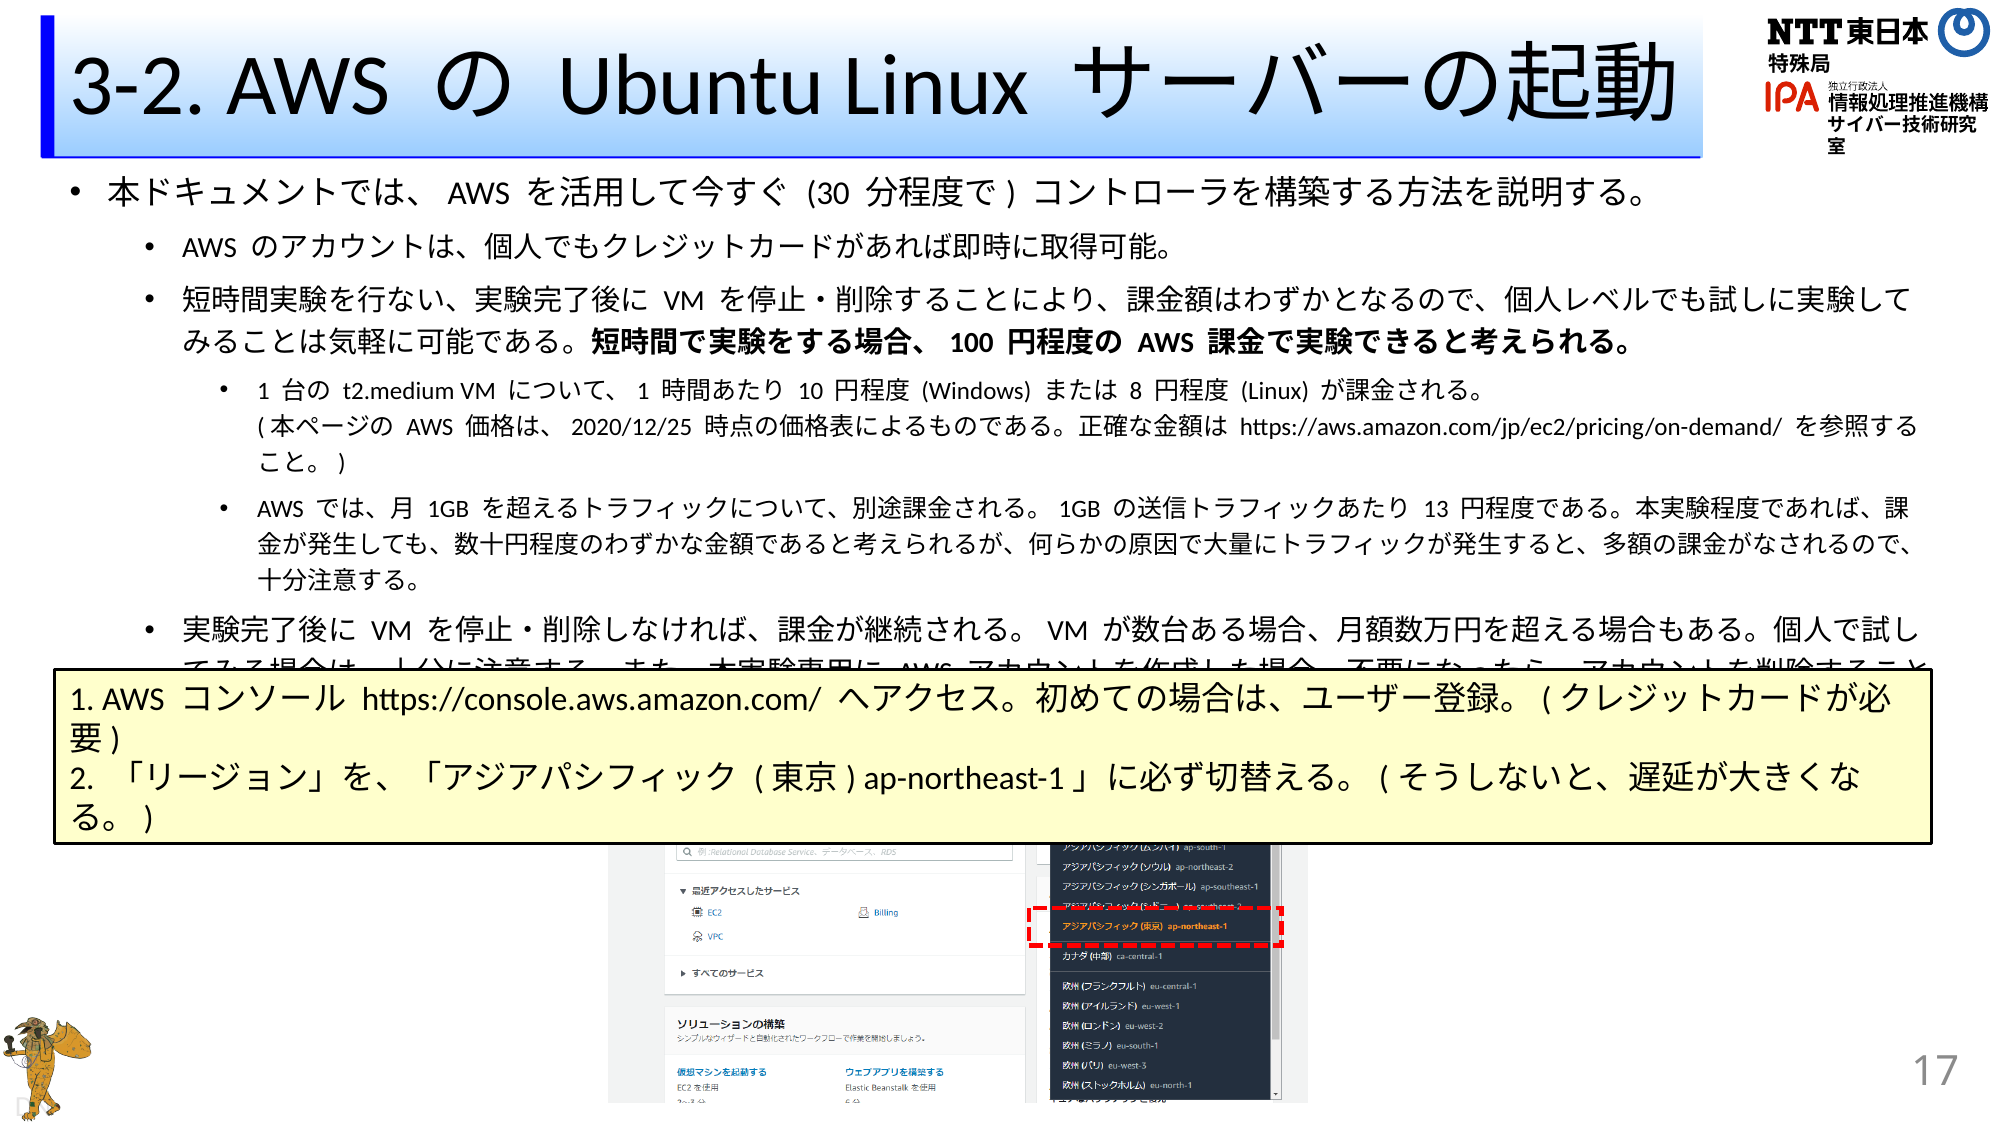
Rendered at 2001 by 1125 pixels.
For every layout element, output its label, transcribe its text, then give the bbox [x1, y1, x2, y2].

slide_number 17 [1412, 1042, 1975, 1103]
picture [607, 669, 1308, 1103]
list 本ドキュメントでは、AWS を活用して今すぐ (30 分程度で) コントローラを構築する方法を説明する。 AWS のアカウントは、個人でもクレジットカードがあれば即時に取得可能。 短時間実験を行ない、実験完了後に VM を停止・削除することにより、課金額はわずかとなるので、個人レベルでも試しに実験してみることは気軽に可能である。短時間で実験をする場合、100 円程度の AWS 課金で実験できると考えられる。 1 台の t2.medium VM について、1 時間あたり 10 円程度 (Windows) または 8 円程度 (Linux) が課金される。 (本ページの AWS 価格は、2020/12/25 時点の価格表によるものである。正確な金額は https://aws.amazon.com/jp/ec2/pricing/on-demand/ を参照すること。) AWS では、月 1GB を超えるトラフィックについて、別途課金される。1GB の送信トラフィックあたり 13 円程度である。本実験程度であれば、課金が発生しても、数十円程度のわずかな金額であると考えられるが、何らかの原因で大量にトラフィックが発生すると、多額の課金がなされるので、十分注意する。 実験完了後に VM を停止・削除しなければ、課金が継続される。VM が数台ある場合、月額数万円を超える場合もある。個人で試してみる場合は、十分に注意する。また、本実験専用に AWS アカウントを作成した場合、不要になったら、アカウントを削除することをお勧めする。 AWS は、自己責任で利用すること。著者は、読者が AWS アカウントを取得して色々な利用をした結果、色々な課金が発生しても、一切責任を負わない。 [54, 155, 1949, 532]
title 3-2. AWS の Ubuntu Linux サーバーの起動 [54, 30, 1703, 143]
text_box 1. AWS コンソール https://console.aws.amazon.com/ へアクセス。初めての場合は、ユーザー登録。(クレジットカードが必要) 2. 「リージョン」を、「アジアパシフィック (東京) ap-northeast-1」に必ず切替える。(そうしないと、遅延が大きくなる。) [1308, 669, 1932, 844]
text_box 1. AWS コンソール https://console.aws.amazon.com/ へアクセス。初めての場合は、ユーザー登録。(クレジットカードが必要) 2. 「リージョン」を、「アジアパシフィック (東京) ap-northeast-1」に必ず切替える。(そうしないと、遅延が大きくなる。) [54, 669, 607, 844]
